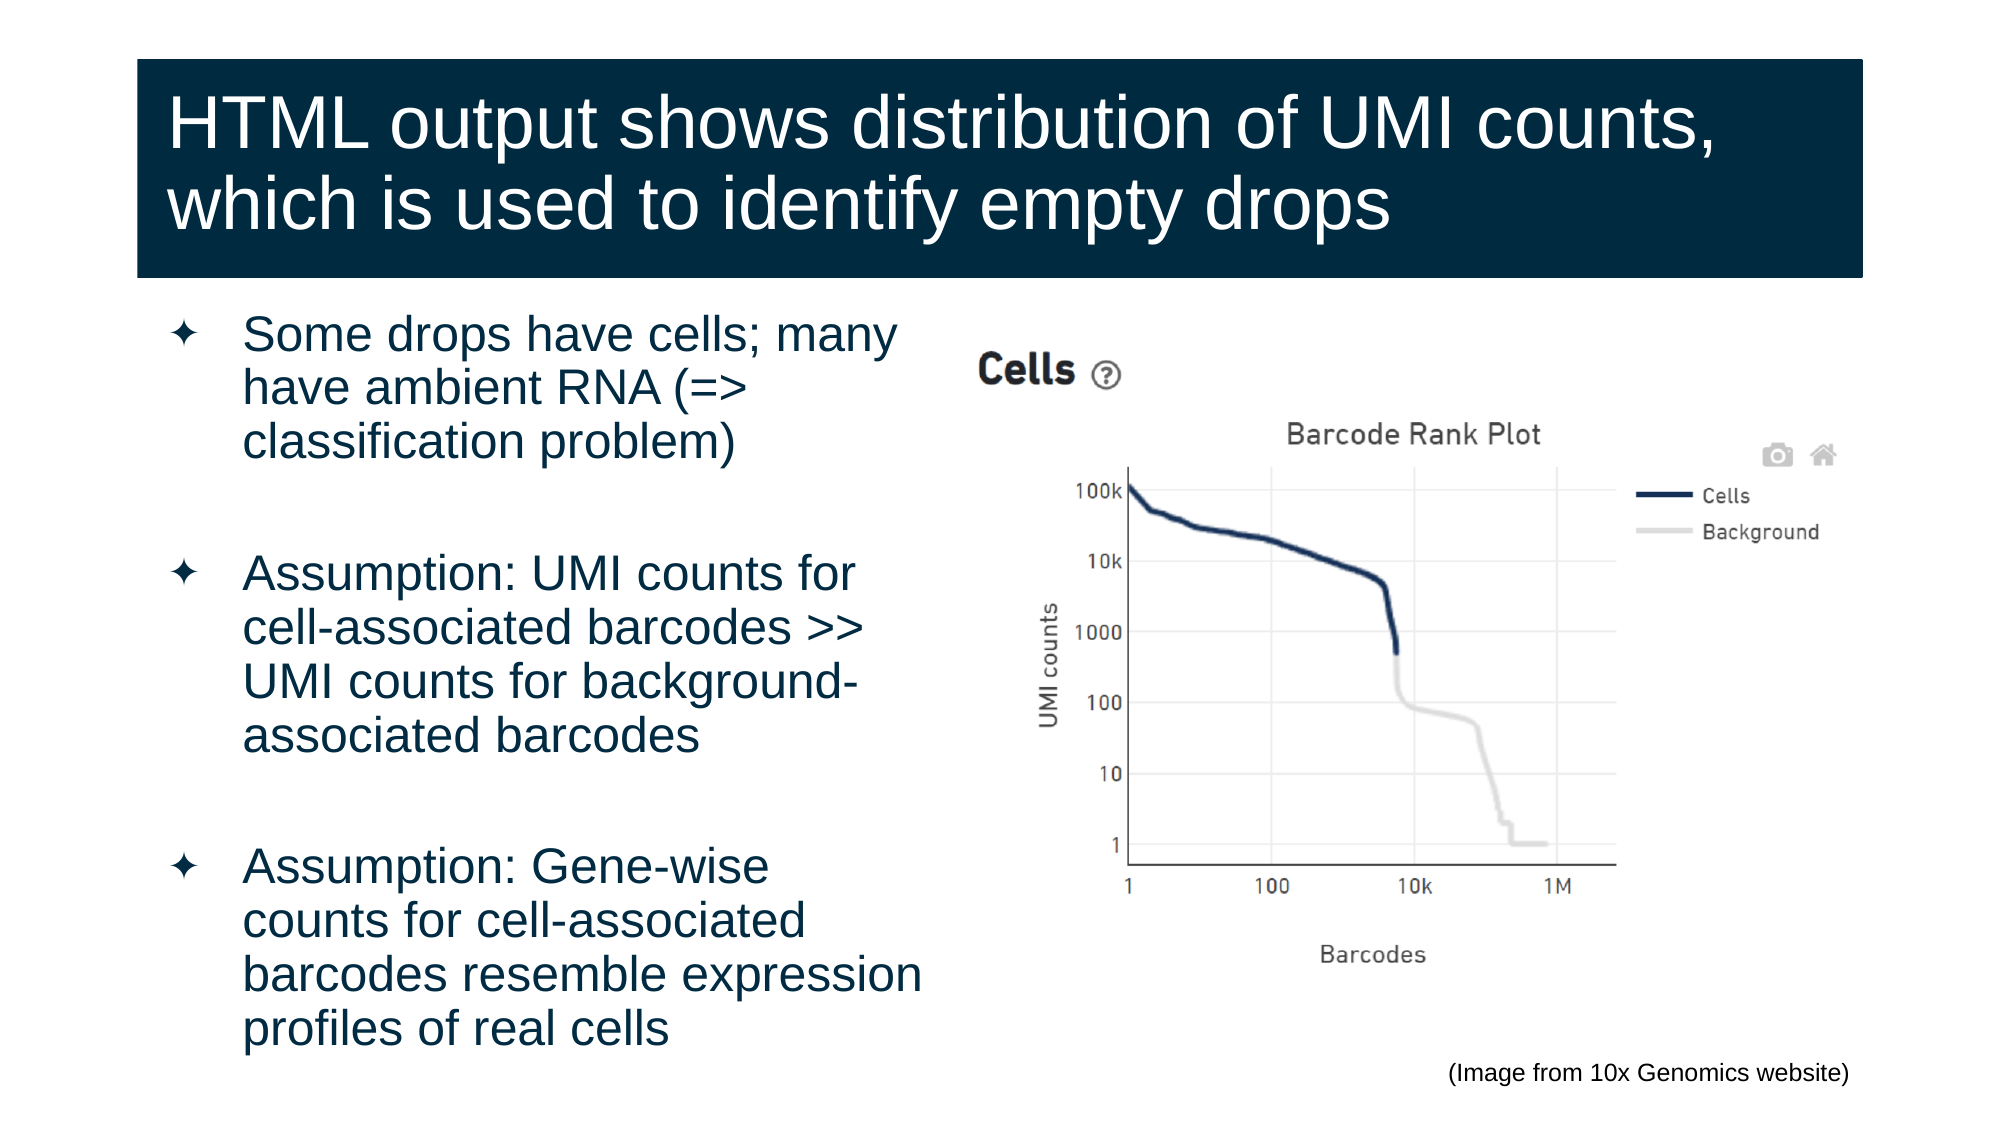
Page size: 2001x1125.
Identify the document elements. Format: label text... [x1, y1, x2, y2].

text_box (Image from 10x Genomics website) [1433, 1027, 1881, 1115]
picture [969, 330, 1863, 979]
title HTML output shows distribution of UMI counts, which is used to identify empty drops [137, 59, 1863, 278]
list Some drops have cells; many have ambient RNA (=> classification problem) Assumption: UMI counts for cell-associated barcodes >> UMI counts for background-associated barcodes Assumption: Gene-wise counts for cell-associated barcodes resemble expression profiles of real cells [137, 307, 927, 1084]
